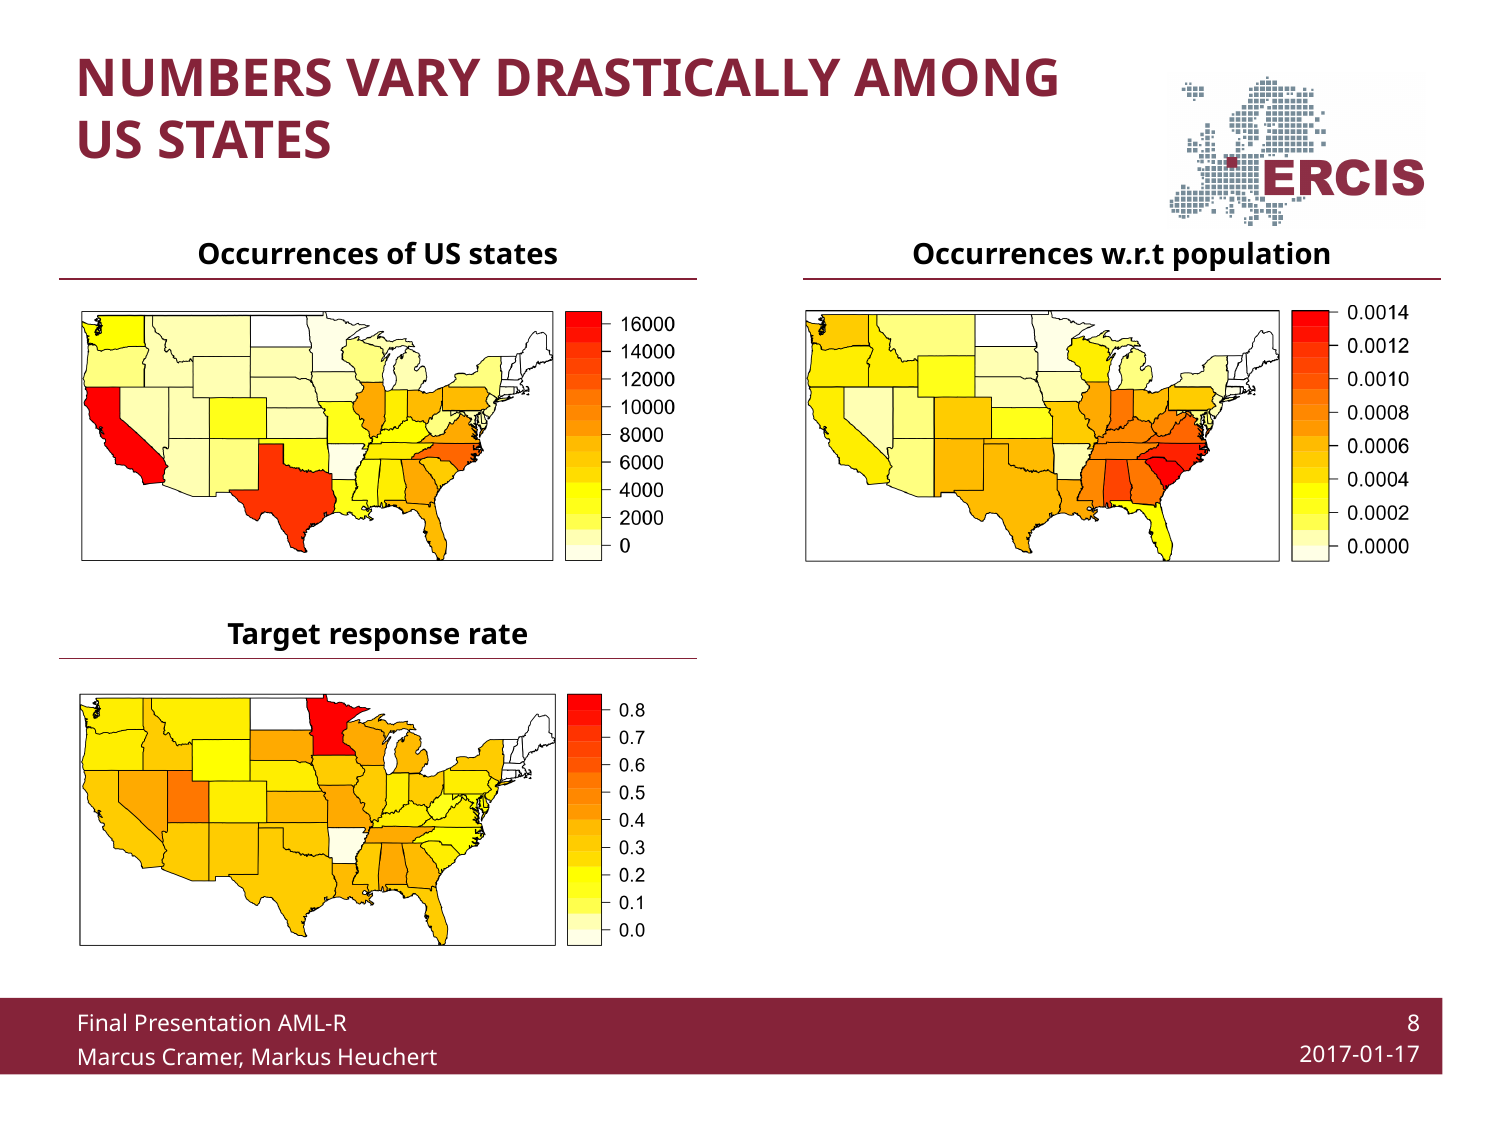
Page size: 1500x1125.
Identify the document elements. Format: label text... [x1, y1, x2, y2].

picture [76, 690, 650, 951]
picture [802, 305, 1412, 566]
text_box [58, 228, 698, 280]
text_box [802, 228, 1442, 280]
picture [1167, 72, 1426, 228]
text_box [58, 607, 698, 659]
title Numbers vary drastically among us states [61, 36, 1128, 116]
picture [73, 302, 683, 569]
